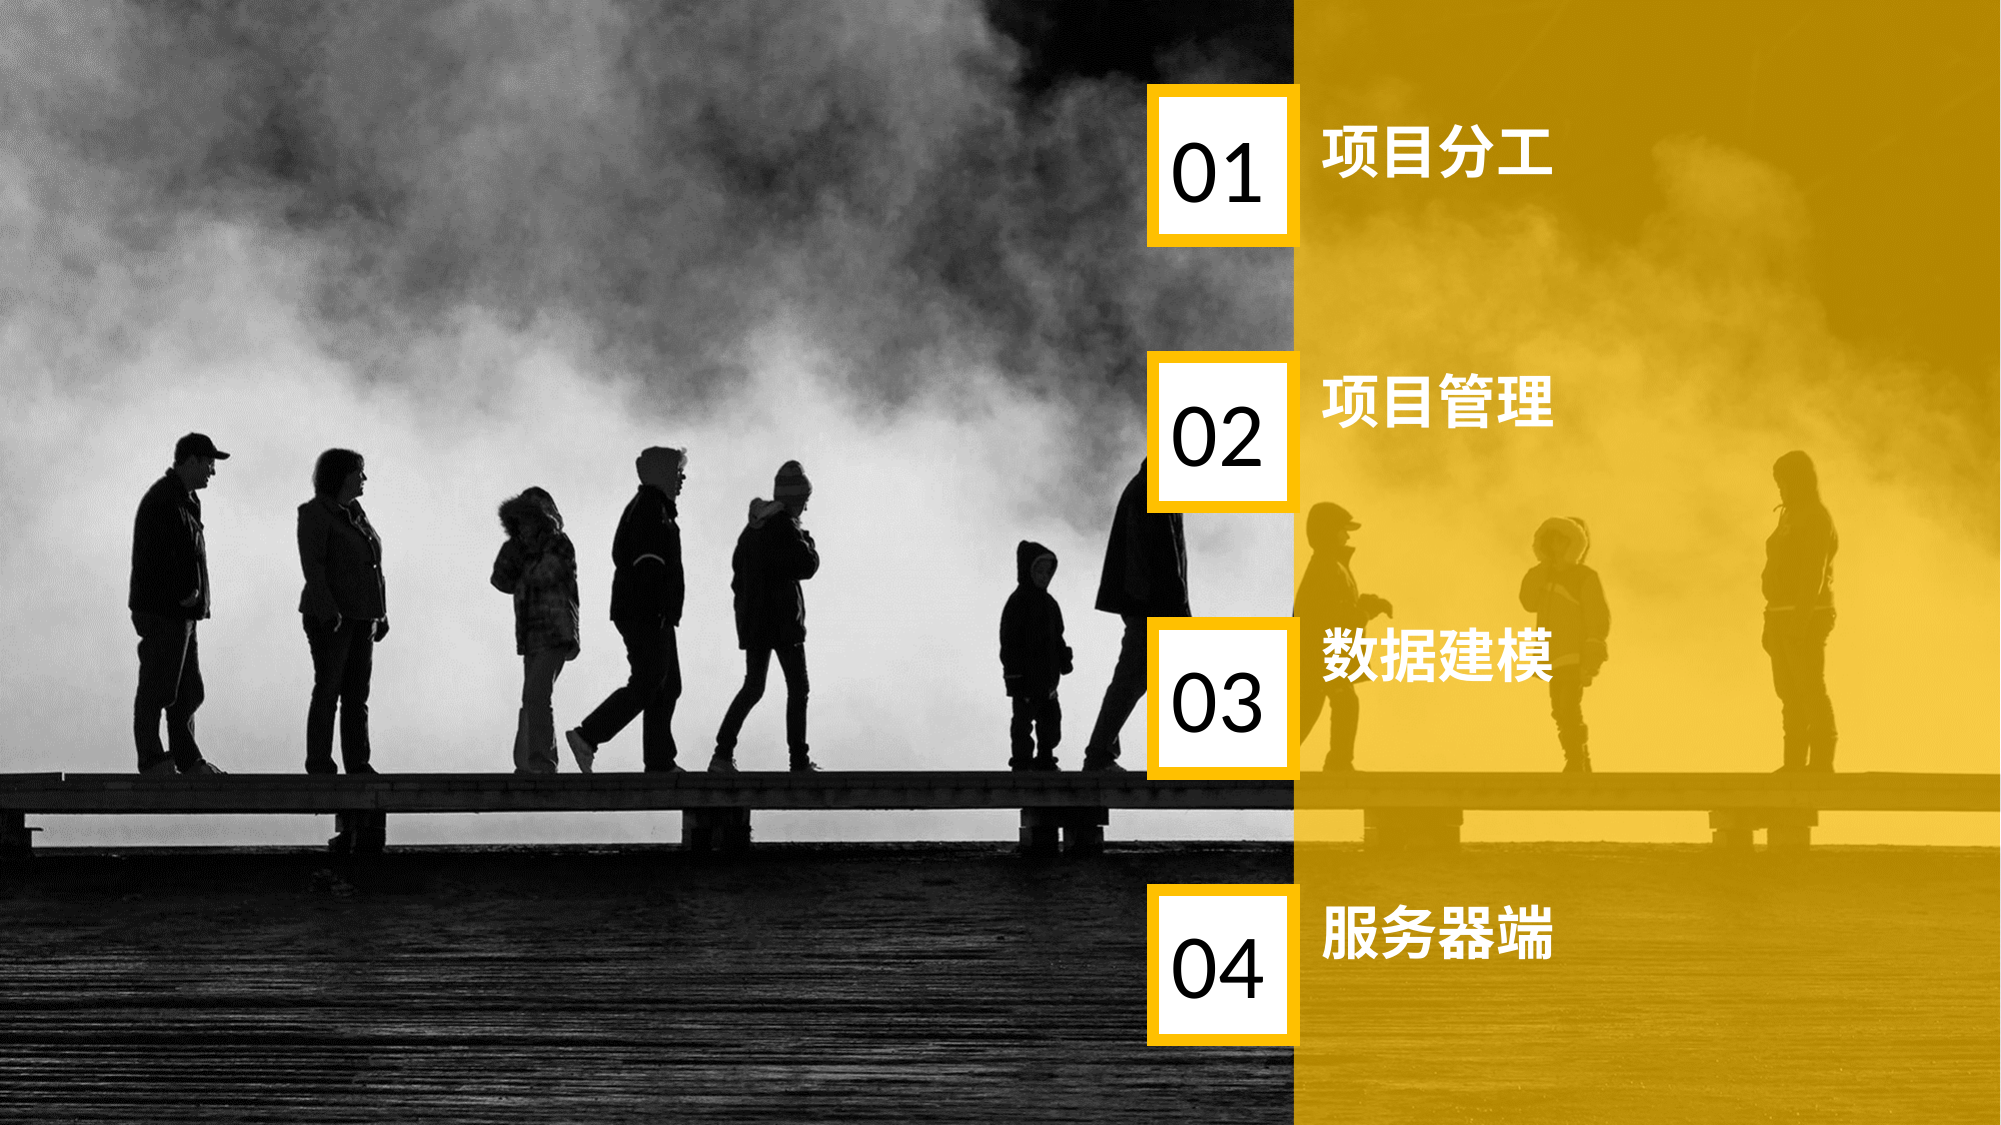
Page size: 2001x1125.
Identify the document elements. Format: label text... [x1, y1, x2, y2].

list 02 [1157, 379, 1288, 485]
list 数据建模 [1306, 620, 1957, 777]
list 01 [1157, 115, 1288, 221]
list 项目管理 [1306, 365, 1957, 441]
list 04 [1157, 912, 1288, 1018]
list 03 [1157, 646, 1288, 751]
list 服务器端 [1306, 896, 1957, 972]
picture [0, 0, 1293, 1125]
list 项目分工 [1306, 115, 1957, 191]
